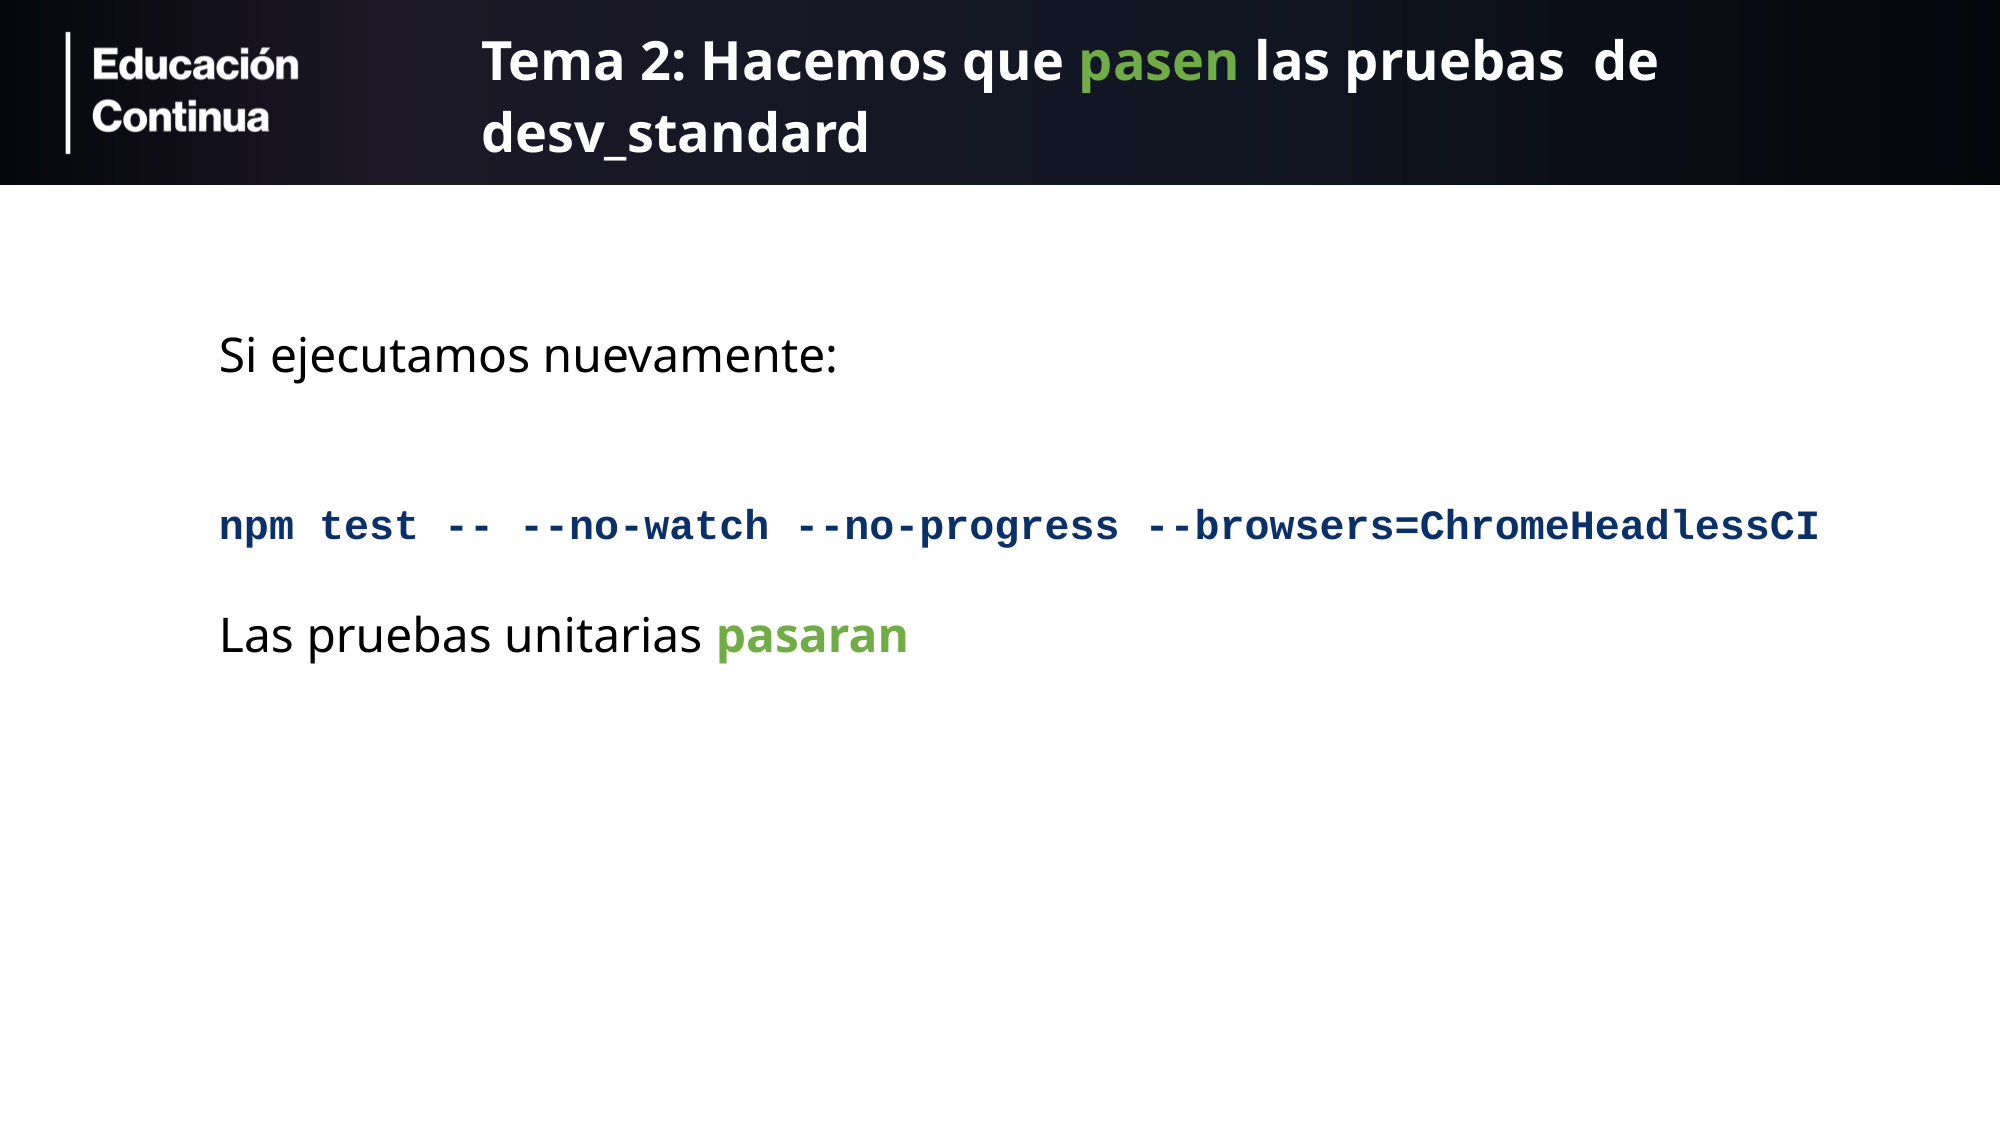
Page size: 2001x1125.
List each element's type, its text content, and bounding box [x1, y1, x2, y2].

title Tema 2: Hacemos que pasen las pruebas de desv_standard [466, 37, 2000, 146]
list Si ejecutamos nuevamente: npm test -- --no-watch --no-progress --browsers=ChromeHeadlessCI Las pruebas unitarias pasaran [204, 474, 1949, 608]
picture [0, 0, 2000, 185]
